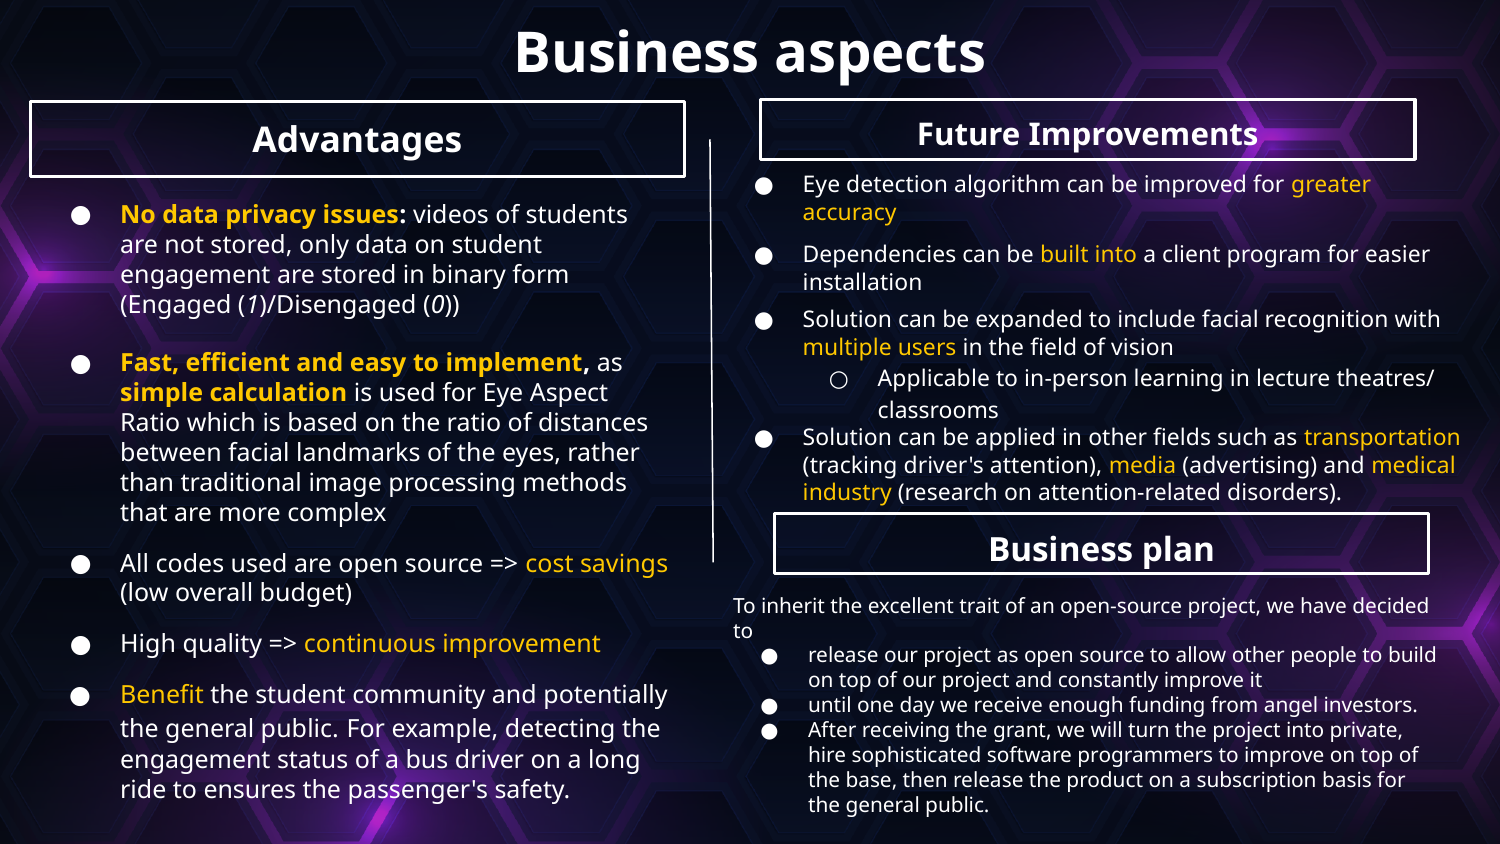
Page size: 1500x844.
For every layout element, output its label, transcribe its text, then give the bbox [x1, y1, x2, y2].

title Future Improvements [760, 99, 1415, 155]
picture [0, 0, 1500, 844]
text_box To inherit the excellent trait of an open-source project, we have decided to release our project as open source to allow other people to build on top of our project and constantly improve it until one day we receive enough funding from angel investors. After receiving the grant, we will turn the project into private, hire sophisticated software programmers to improve on top of the base, then release the product on a subscription basis for the general public. [718, 577, 1458, 832]
title Business plan [774, 513, 1429, 574]
list Eye detection algorithm can be improved for greater accuracy Dependencies can be built into a client program for easier installation Solution can be expanded to include facial recognition with multiple users in the field of vision Applicable to in-person learning in lecture theatres/ classrooms Solution can be applied in other fields such as transportation (tracking driver's attention), media (advertising) and medical industry (research on attention-related disorders). [719, 155, 1482, 560]
title Advantages [30, 101, 685, 177]
title Business aspects [291, 1, 1209, 125]
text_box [709, 138, 714, 563]
list No data privacy issues: videos of students are not stored, only data on student engagement are stored in binary form (Engaged (1)/Disengaged (0)) Fast, efficient and easy to implement, as simple calculation is used for Eye Aspect Ratio which is based on the ratio of distances between facial landmarks of the eyes, rather than traditional image processing methods that are more complex All codes used are open source => cost savings (low overall budget) High quality => continuous improvement Benefit the student community and potentially the general public. For example, detecting the engagement status of a bus driver on a long ride to ensures the passenger's safety. [30, 183, 685, 822]
